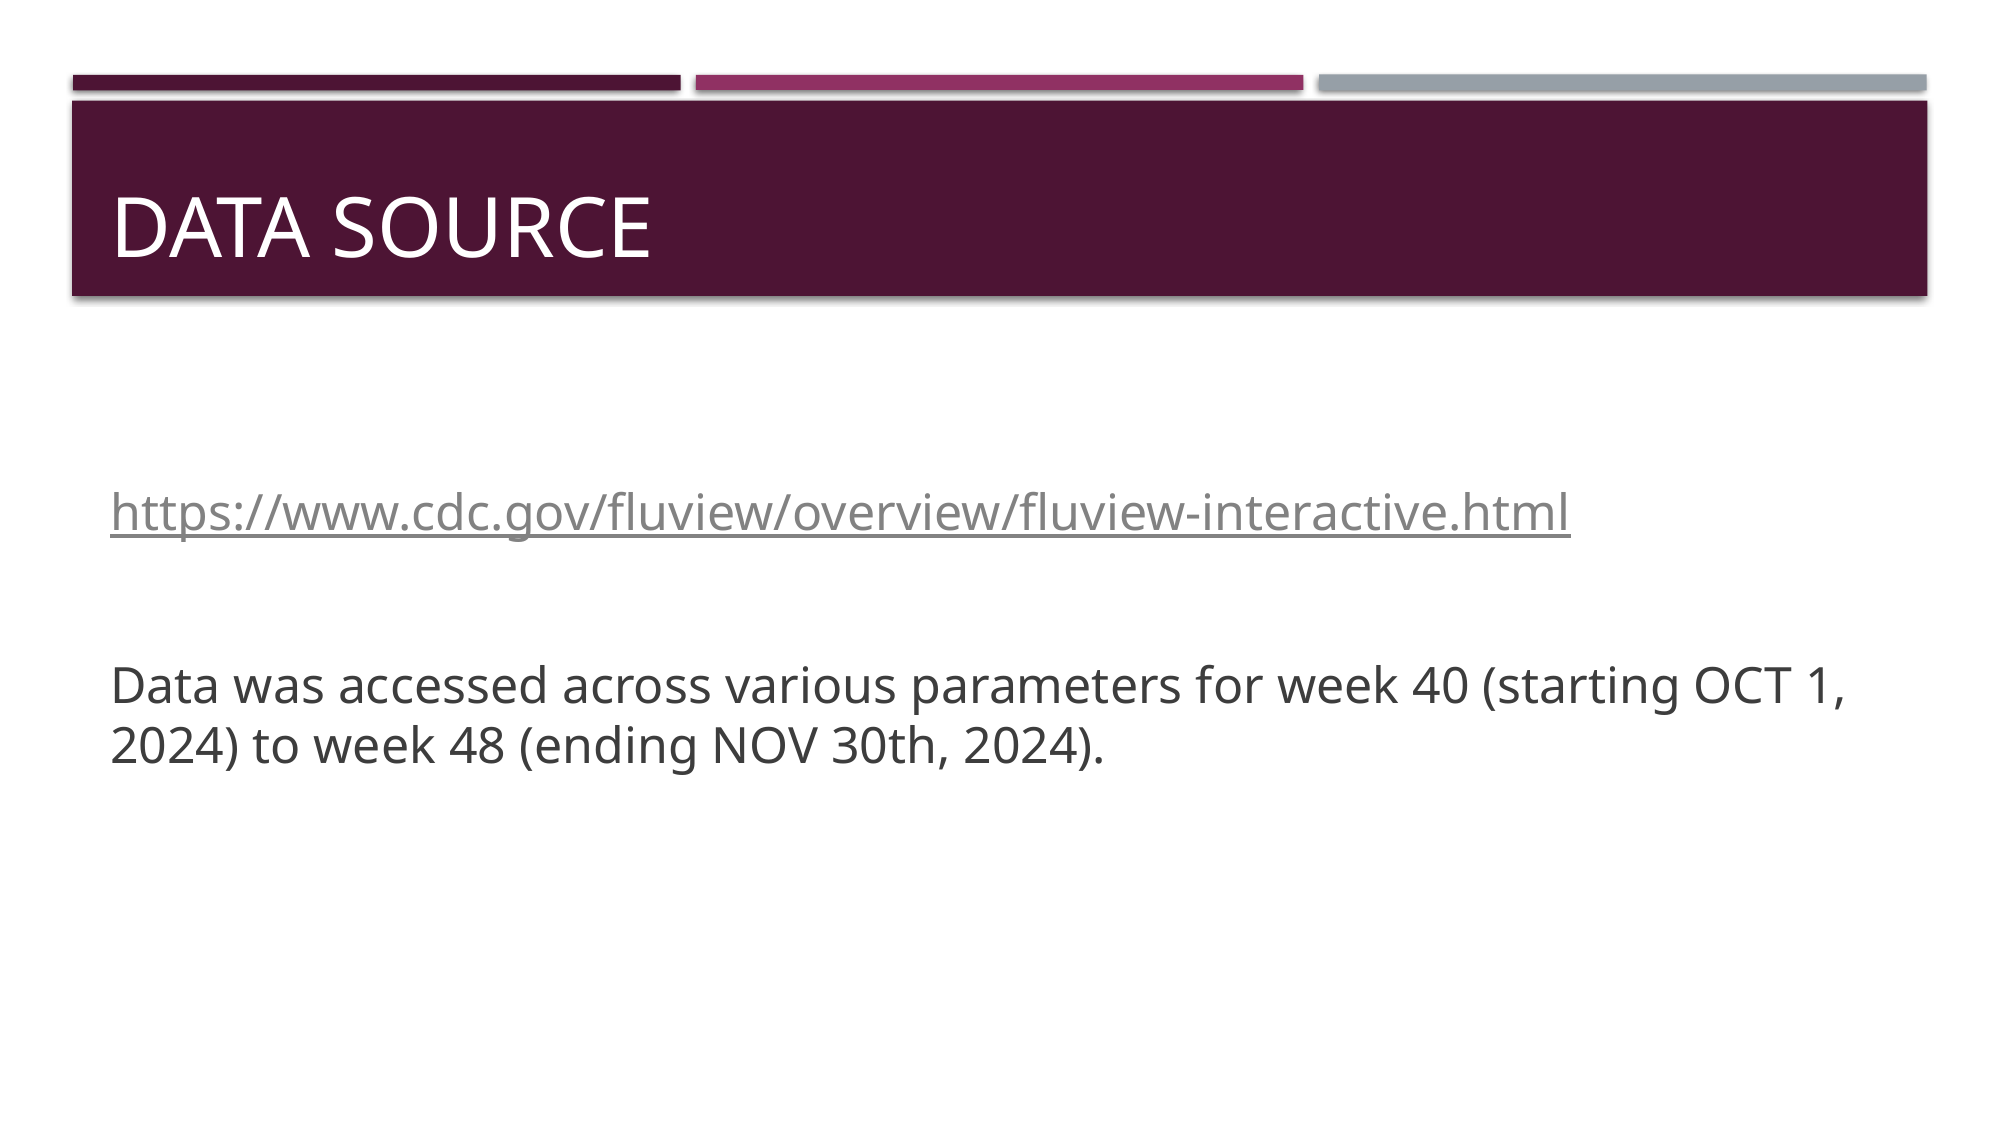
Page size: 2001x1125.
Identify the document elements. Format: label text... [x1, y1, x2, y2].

list https://www.cdc.gov/fluview/overview/fluview-interactive.html Data was accessed across various parameters for week 40 (starting OCT 1, 2024) to week 48 (ending NOV 30th, 2024). [95, 357, 1905, 962]
title DATA SOURCE [95, 115, 1905, 282]
